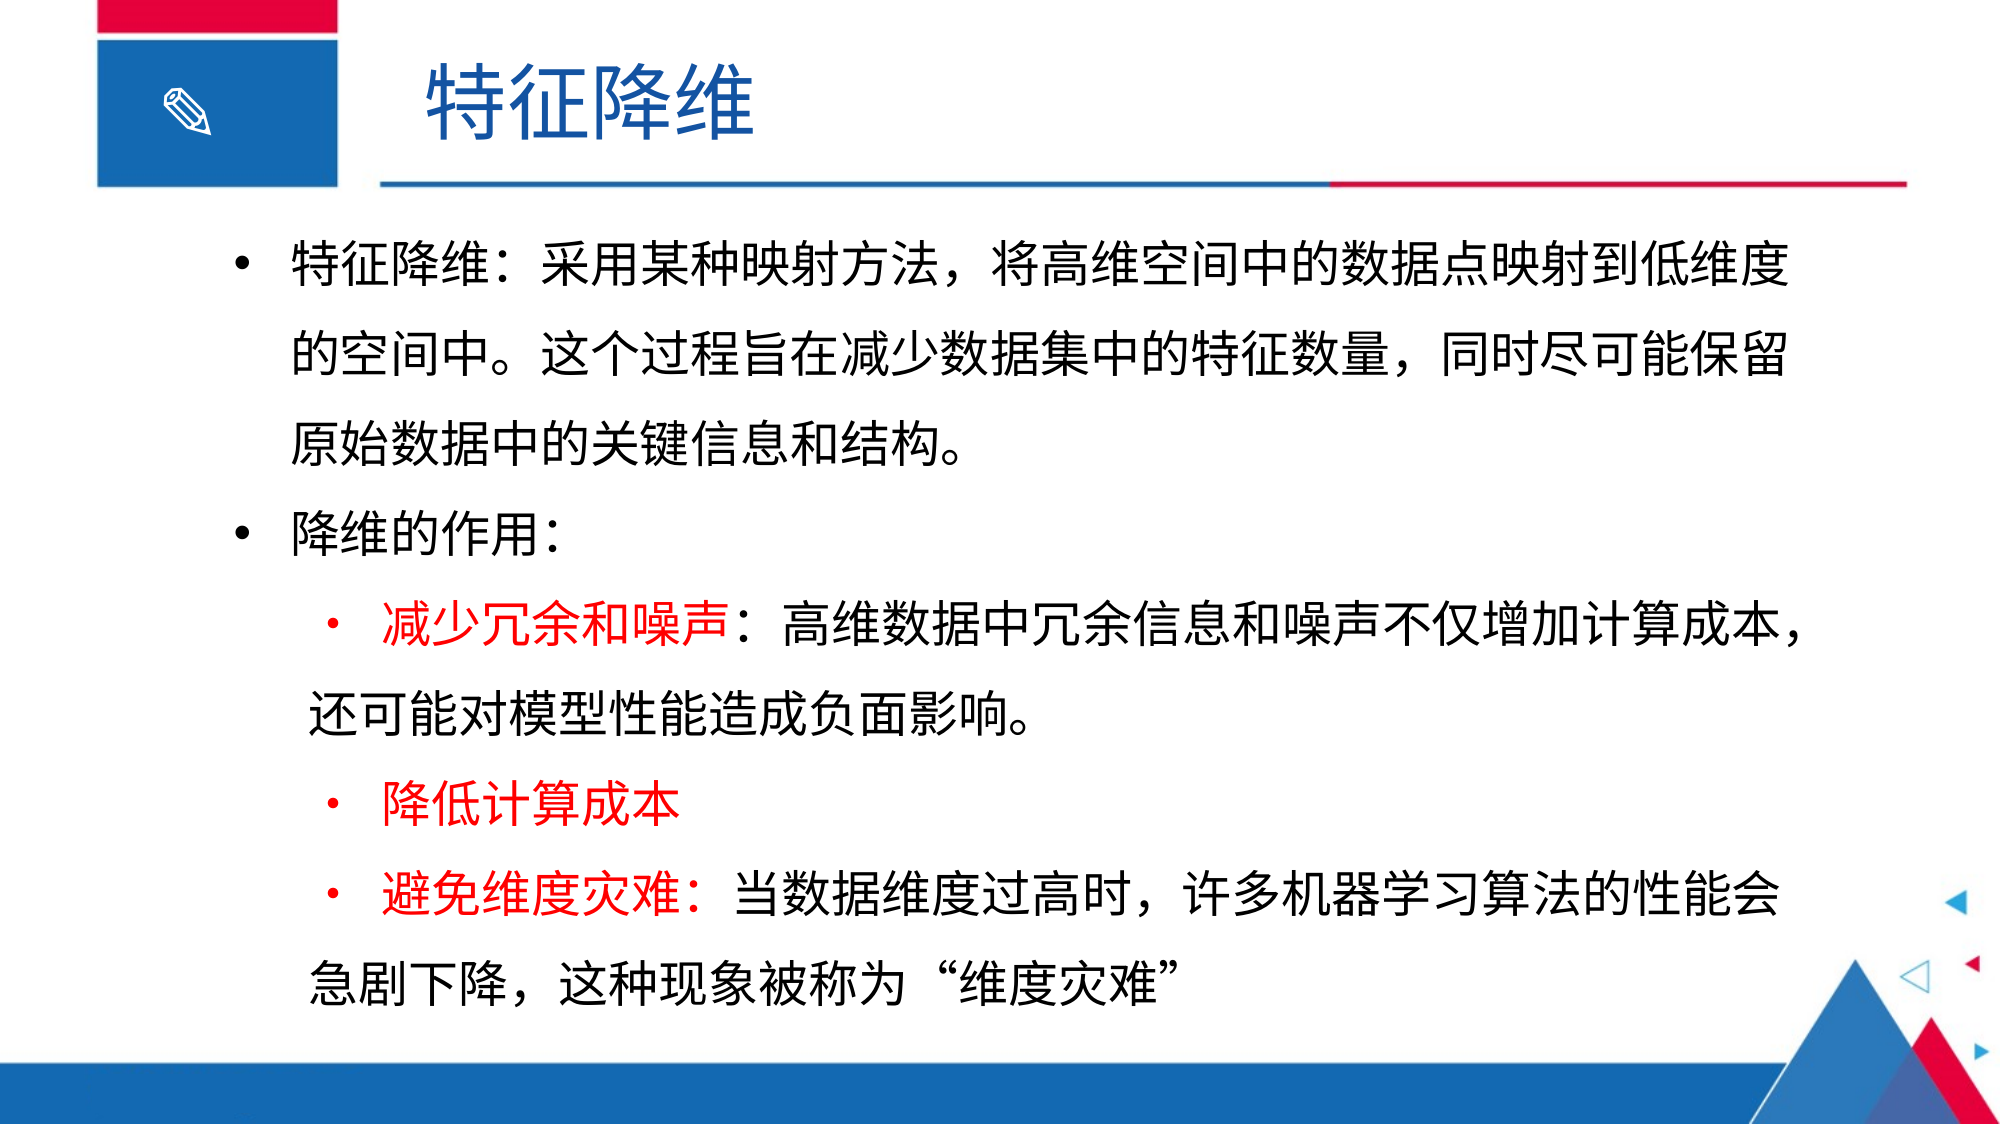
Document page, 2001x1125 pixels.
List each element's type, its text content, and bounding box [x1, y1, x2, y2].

text_box 特征降维：采用某种映射方法，将高维空间中的数据点映射到低维度的空间中。这个过程旨在减少数据集中的特征数量，同时尽可能保留原始数据中的关键信息和结构。 降维的作用： • 减少冗余和噪声：高维数据中冗余信息和噪声不仅增加计算成本，还可能对模型性能造成负面影响。 • 降低计算成本 • 避免维度灾难：当数据维度过高时，许多机器学习算法的性能会急剧下降，这种现象被称为“维度灾难” [218, 194, 1831, 893]
picture [0, 0, 2000, 1124]
text_box 特征降维 [409, 43, 1489, 158]
